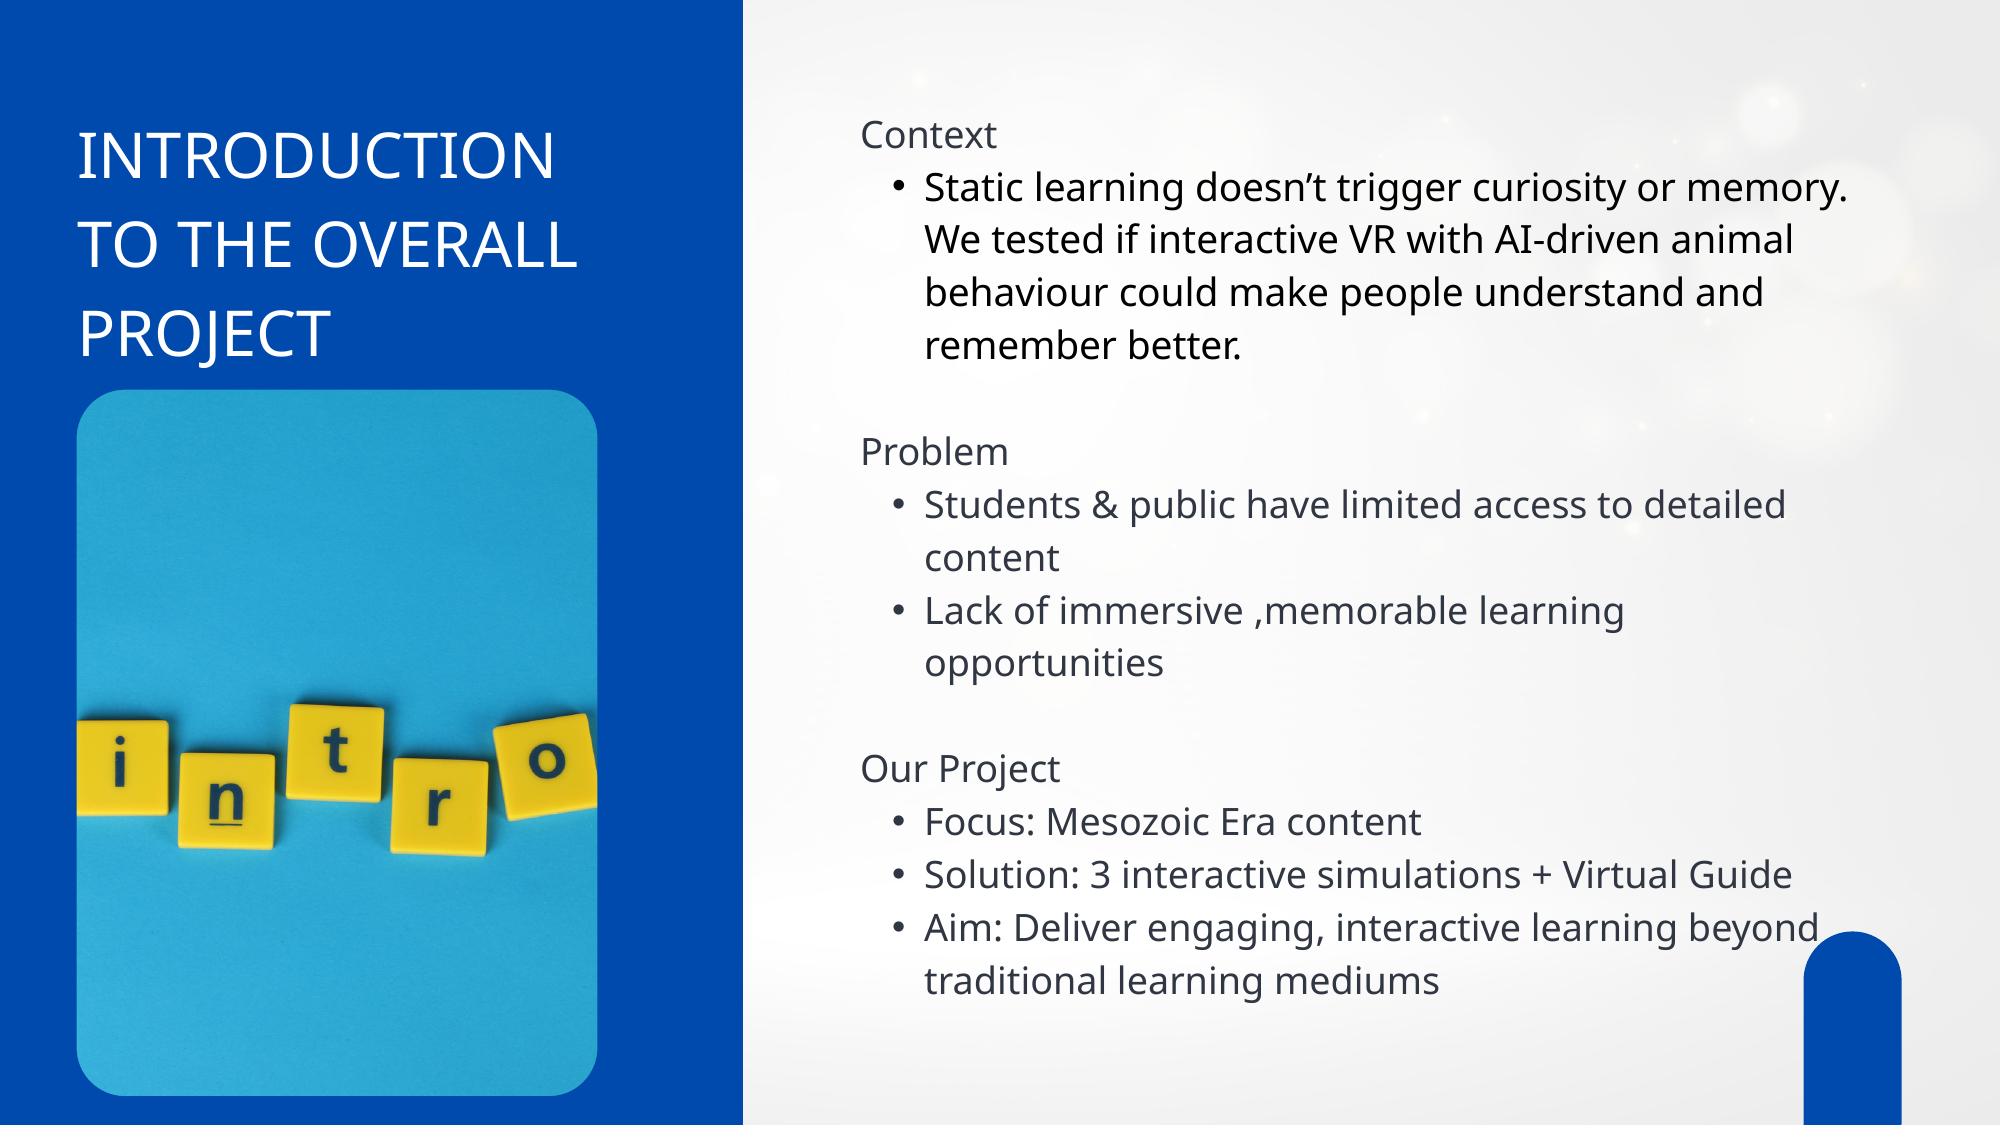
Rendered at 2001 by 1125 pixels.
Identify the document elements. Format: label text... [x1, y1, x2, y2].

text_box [1803, 930, 1903, 1125]
text_box Context Static learning doesn’t trigger curiosity or memory. We tested if interactive VR with AI-driven animal behaviour could make people understand and remember better. Problem Students & public have limited access to detailed content Lack of immersive ,memorable learning opportunities Our Project Focus: Mesozoic Era content Solution: 3 interactive simulations + Virtual Guide Aim: Deliver engaging, interactive learning beyond traditional learning mediums [860, 103, 1853, 1055]
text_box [66, 379, 608, 1107]
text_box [0, 0, 744, 1125]
text_box [744, 0, 2000, 1125]
